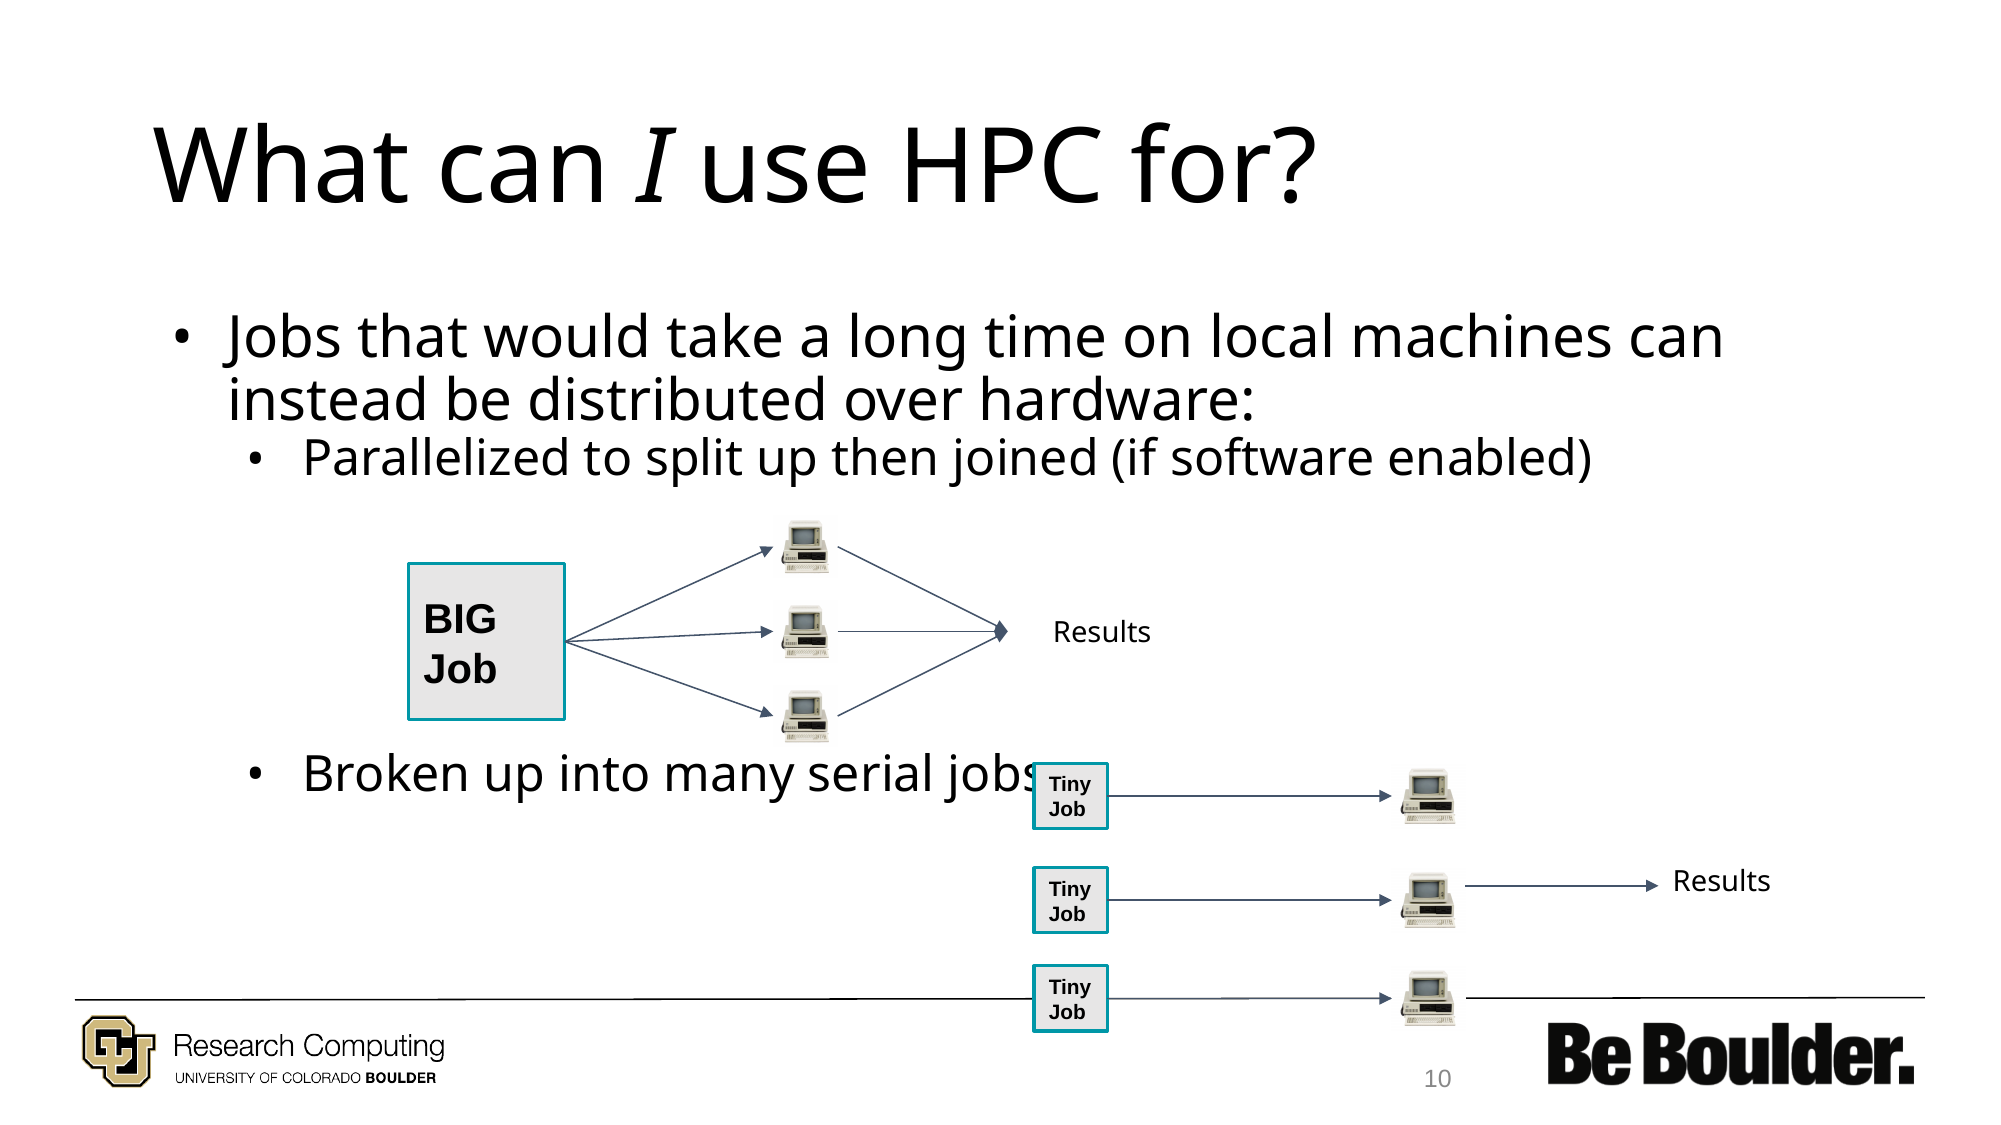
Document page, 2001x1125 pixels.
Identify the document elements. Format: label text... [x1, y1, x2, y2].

slide_number 10 [1408, 1048, 1521, 1108]
text_box Results [1663, 847, 1804, 913]
picture [81, 1015, 444, 1088]
picture [1524, 1015, 1938, 1088]
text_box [408, 515, 1008, 747]
title What can I use HPC for? [137, 59, 1863, 278]
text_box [1033, 763, 1659, 1032]
text_box Results [1037, 598, 1184, 664]
list Jobs that would take a long time on local machines can instead be distributed over hardware: Parallelized to split up then joined (if software enabled) Broken up into many serial jobs [137, 299, 1863, 983]
